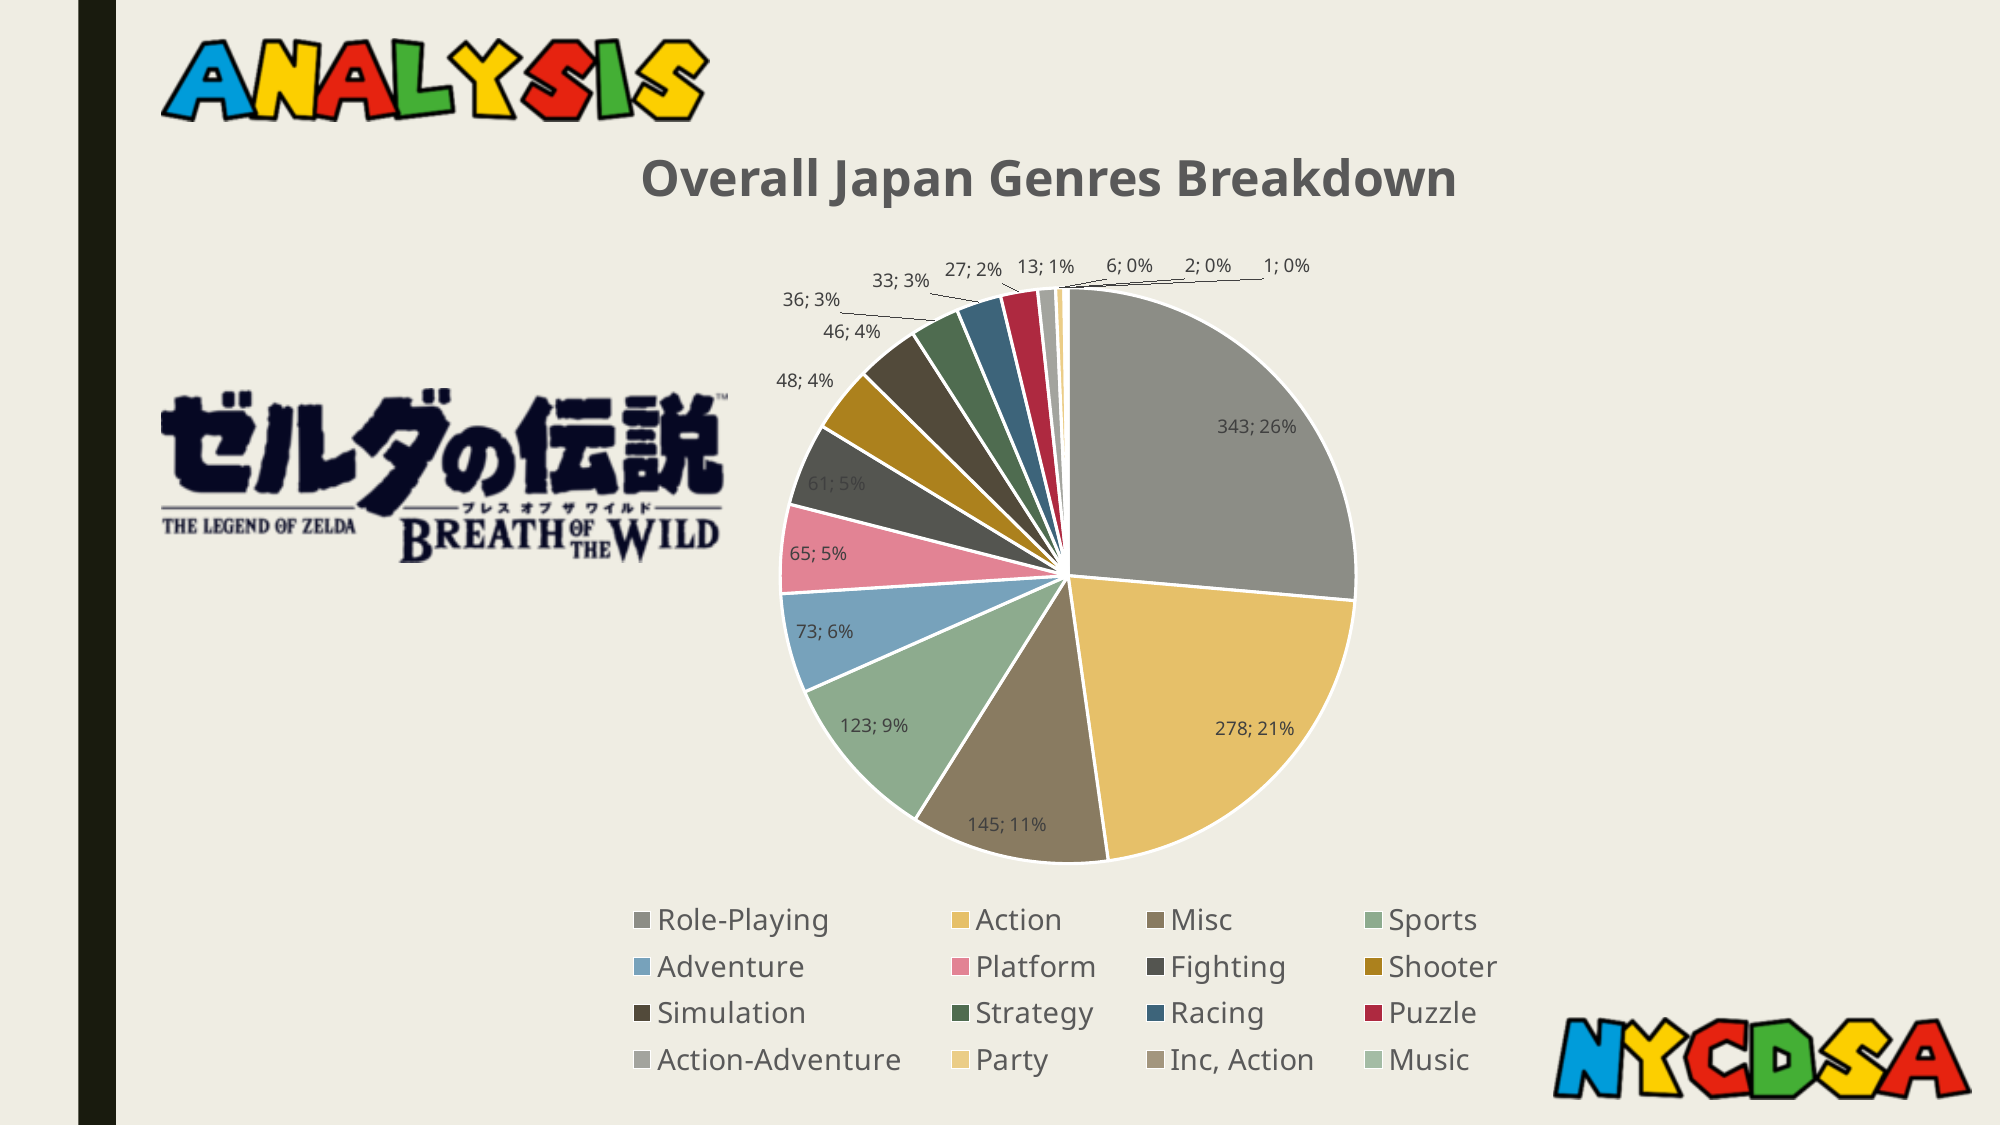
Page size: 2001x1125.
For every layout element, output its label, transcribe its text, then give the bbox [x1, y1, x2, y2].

chart [182, 237, 1759, 1125]
picture [1759, 1017, 1972, 1100]
text_box Overall Japan Genres Breakdown [625, 138, 1474, 214]
picture [161, 388, 728, 563]
picture [161, 38, 710, 122]
